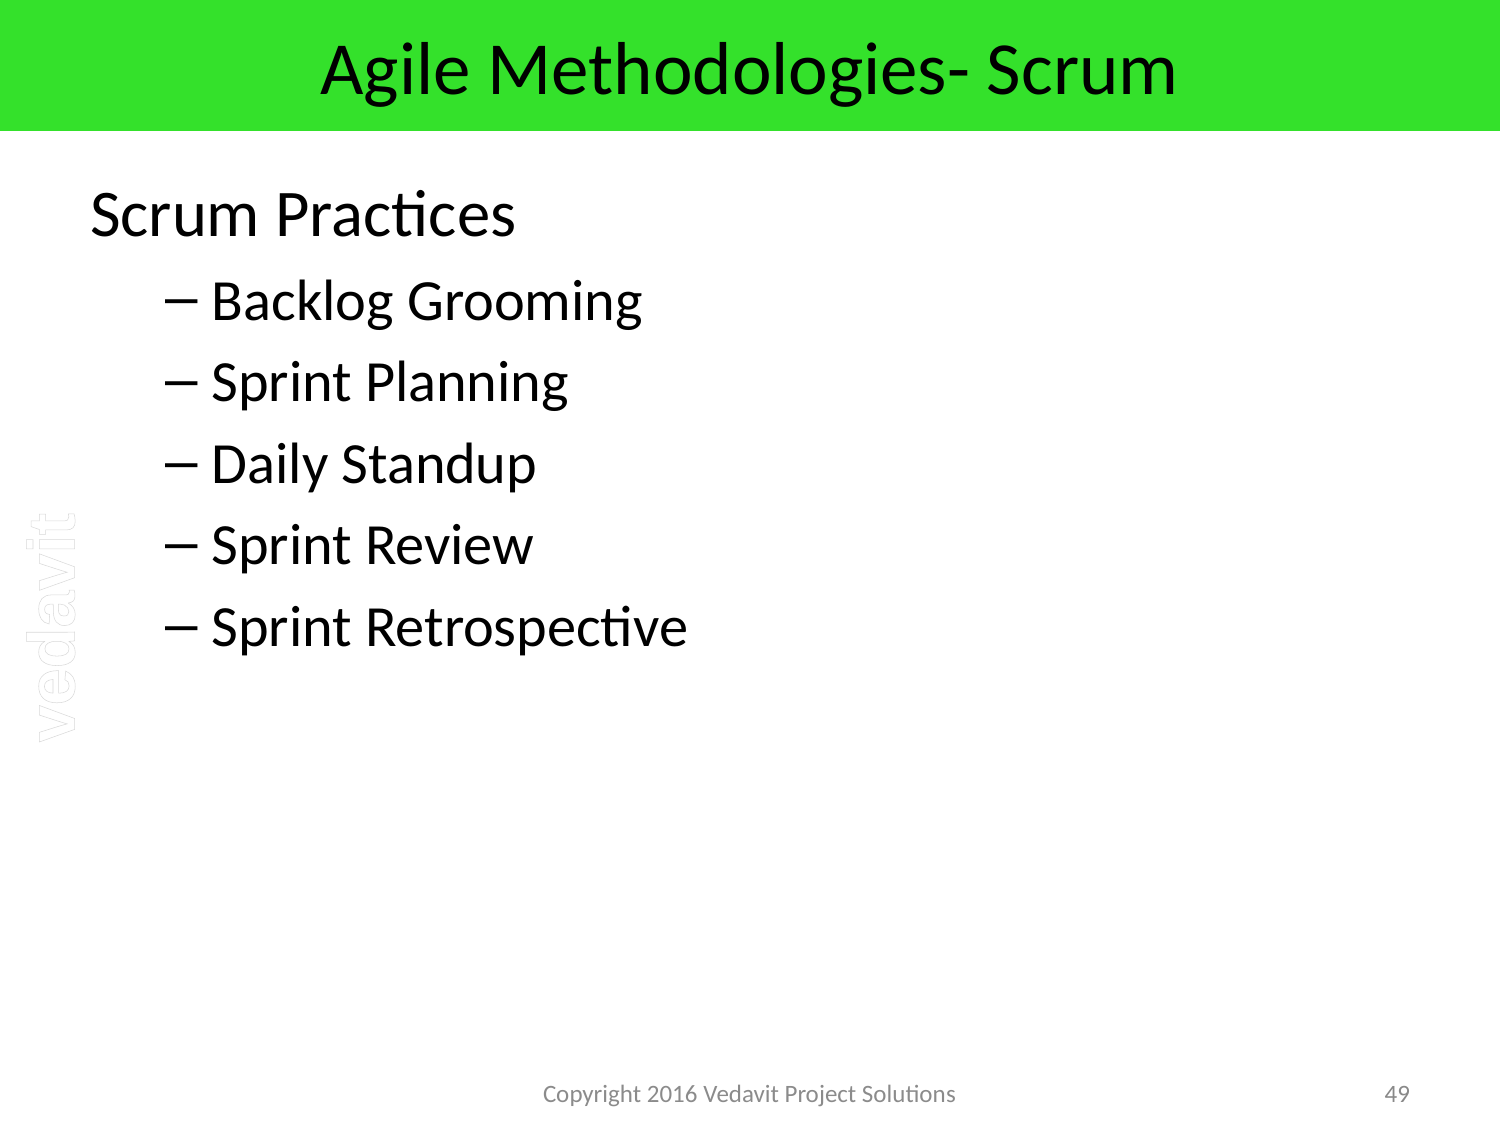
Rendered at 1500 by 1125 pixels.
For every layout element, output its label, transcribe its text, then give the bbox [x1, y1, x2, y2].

title Agile Methodologies- Scrum [0, 0, 1500, 131]
footer Copyright 2016 Vedavit Project Solutions [512, 1062, 988, 1123]
list Scrum Practices Backlog Grooming Sprint Planning Daily Standup Sprint Review Sprint Retrospective [75, 162, 1425, 1000]
slide_number 49 [1074, 1062, 1425, 1123]
